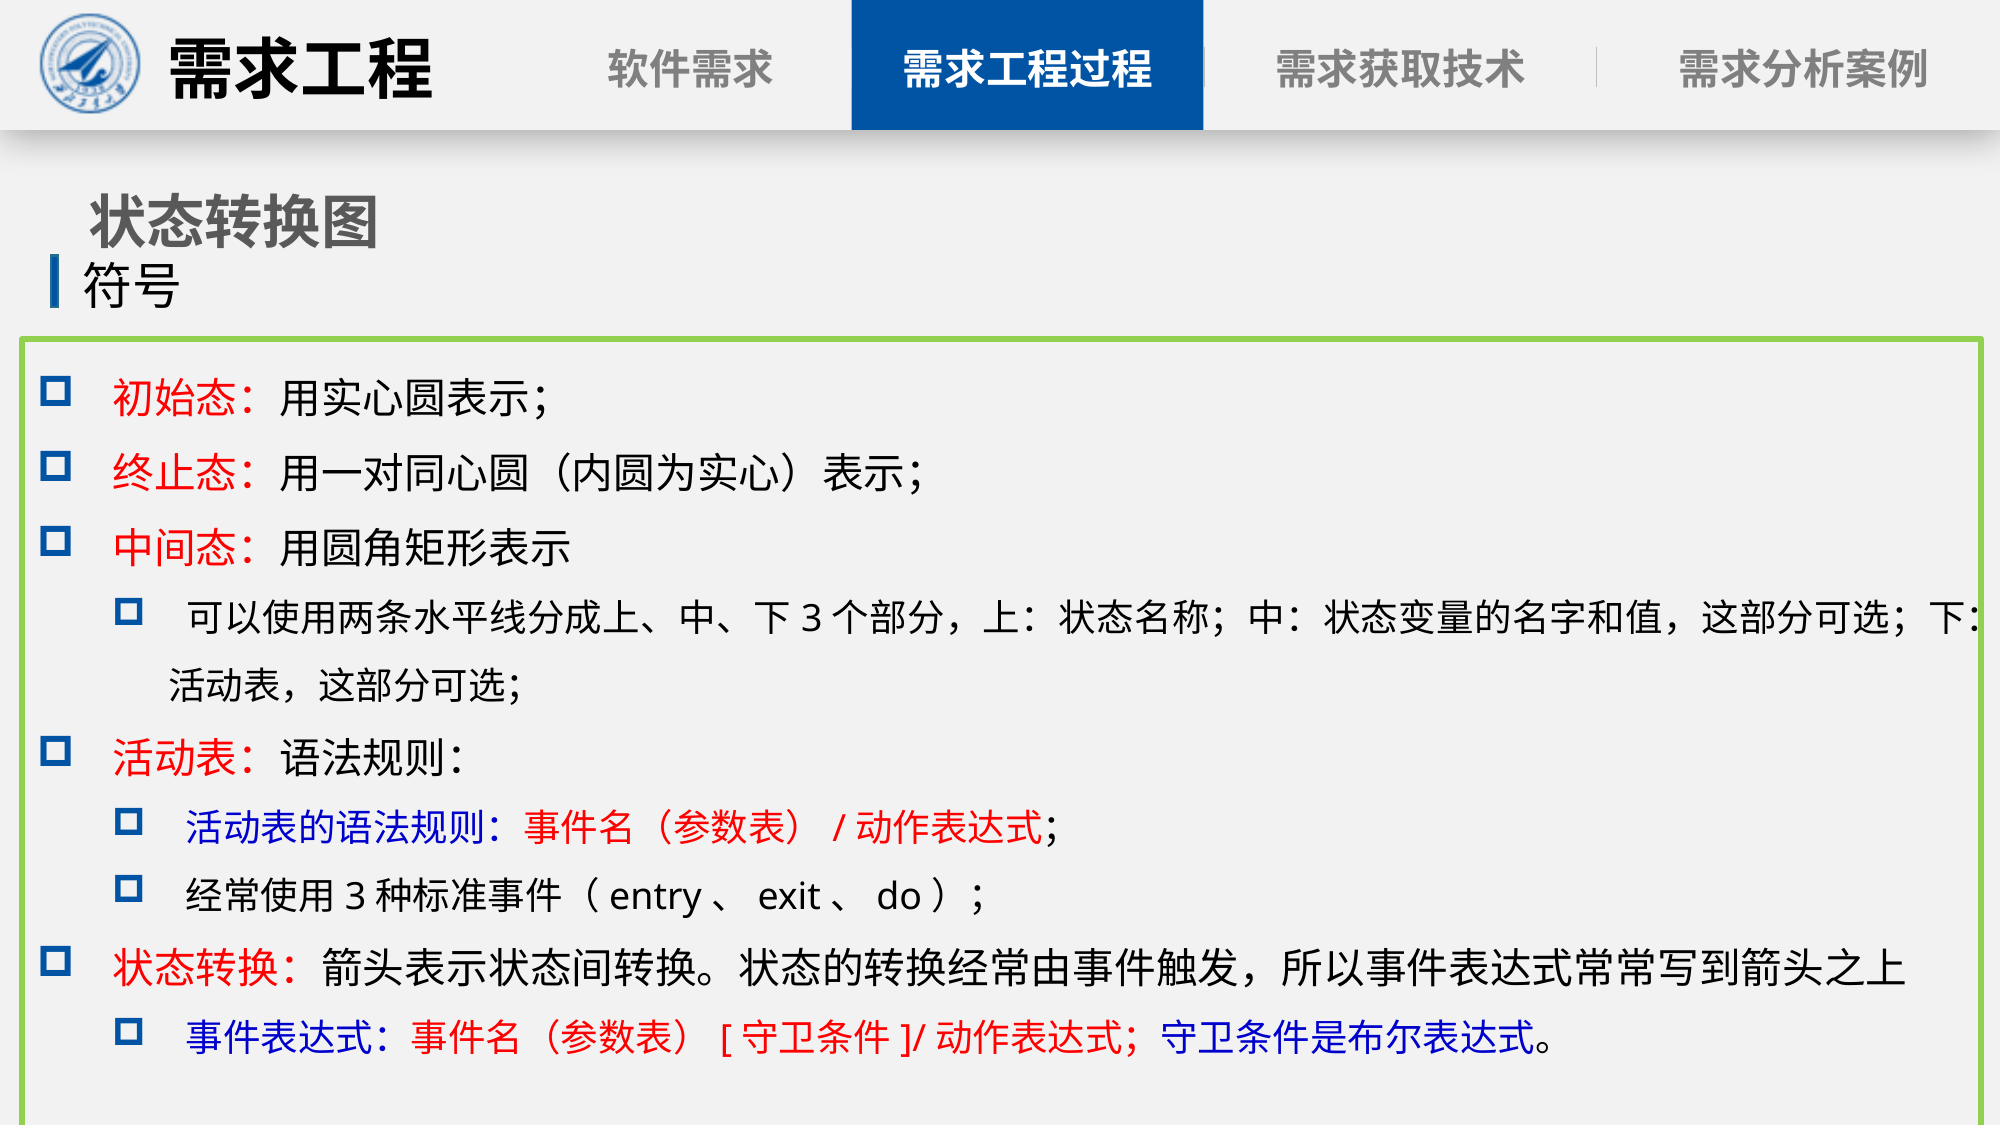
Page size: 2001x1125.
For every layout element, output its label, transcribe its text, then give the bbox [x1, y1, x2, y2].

text_box 需求获取技术 [1264, 35, 1536, 102]
text_box [0, 0, 851, 131]
text_box 软件需求 [580, 35, 802, 102]
text_box [851, 0, 1205, 131]
text_box 初始态：用实心圆表示； 终止态：用一对同心圆（内圆为实心）表示； 中间态：用圆角矩形表示 可以使用两条水平线分成上、中、下3个部分，上：状态名称；中：状态变量的名字和值，这部分可选；下：活动表，这部分可选； 活动表：语法规则： 活动表的语法规则：事件名（参数表）/动作表达式； 经常使用3种标准事件（entry、exit、do）； 状态转换：箭头表示状态间转换。状态的转换经常由事件触发，所以事件表达式常常写到箭头之上 事件表达式：事件名（参数表）[守卫条件]/动作表达式；守卫条件是布尔表达式。 [22, 339, 1981, 1125]
text_box 需求工程 [152, 18, 480, 115]
text_box 需求分析案例 [1665, 35, 1942, 102]
text_box 状态转换图 [88, 177, 940, 246]
text_box 需求工程过程 [892, 35, 1164, 102]
picture [22, 4, 153, 122]
text_box [1205, 0, 2000, 131]
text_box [50, 246, 1054, 323]
